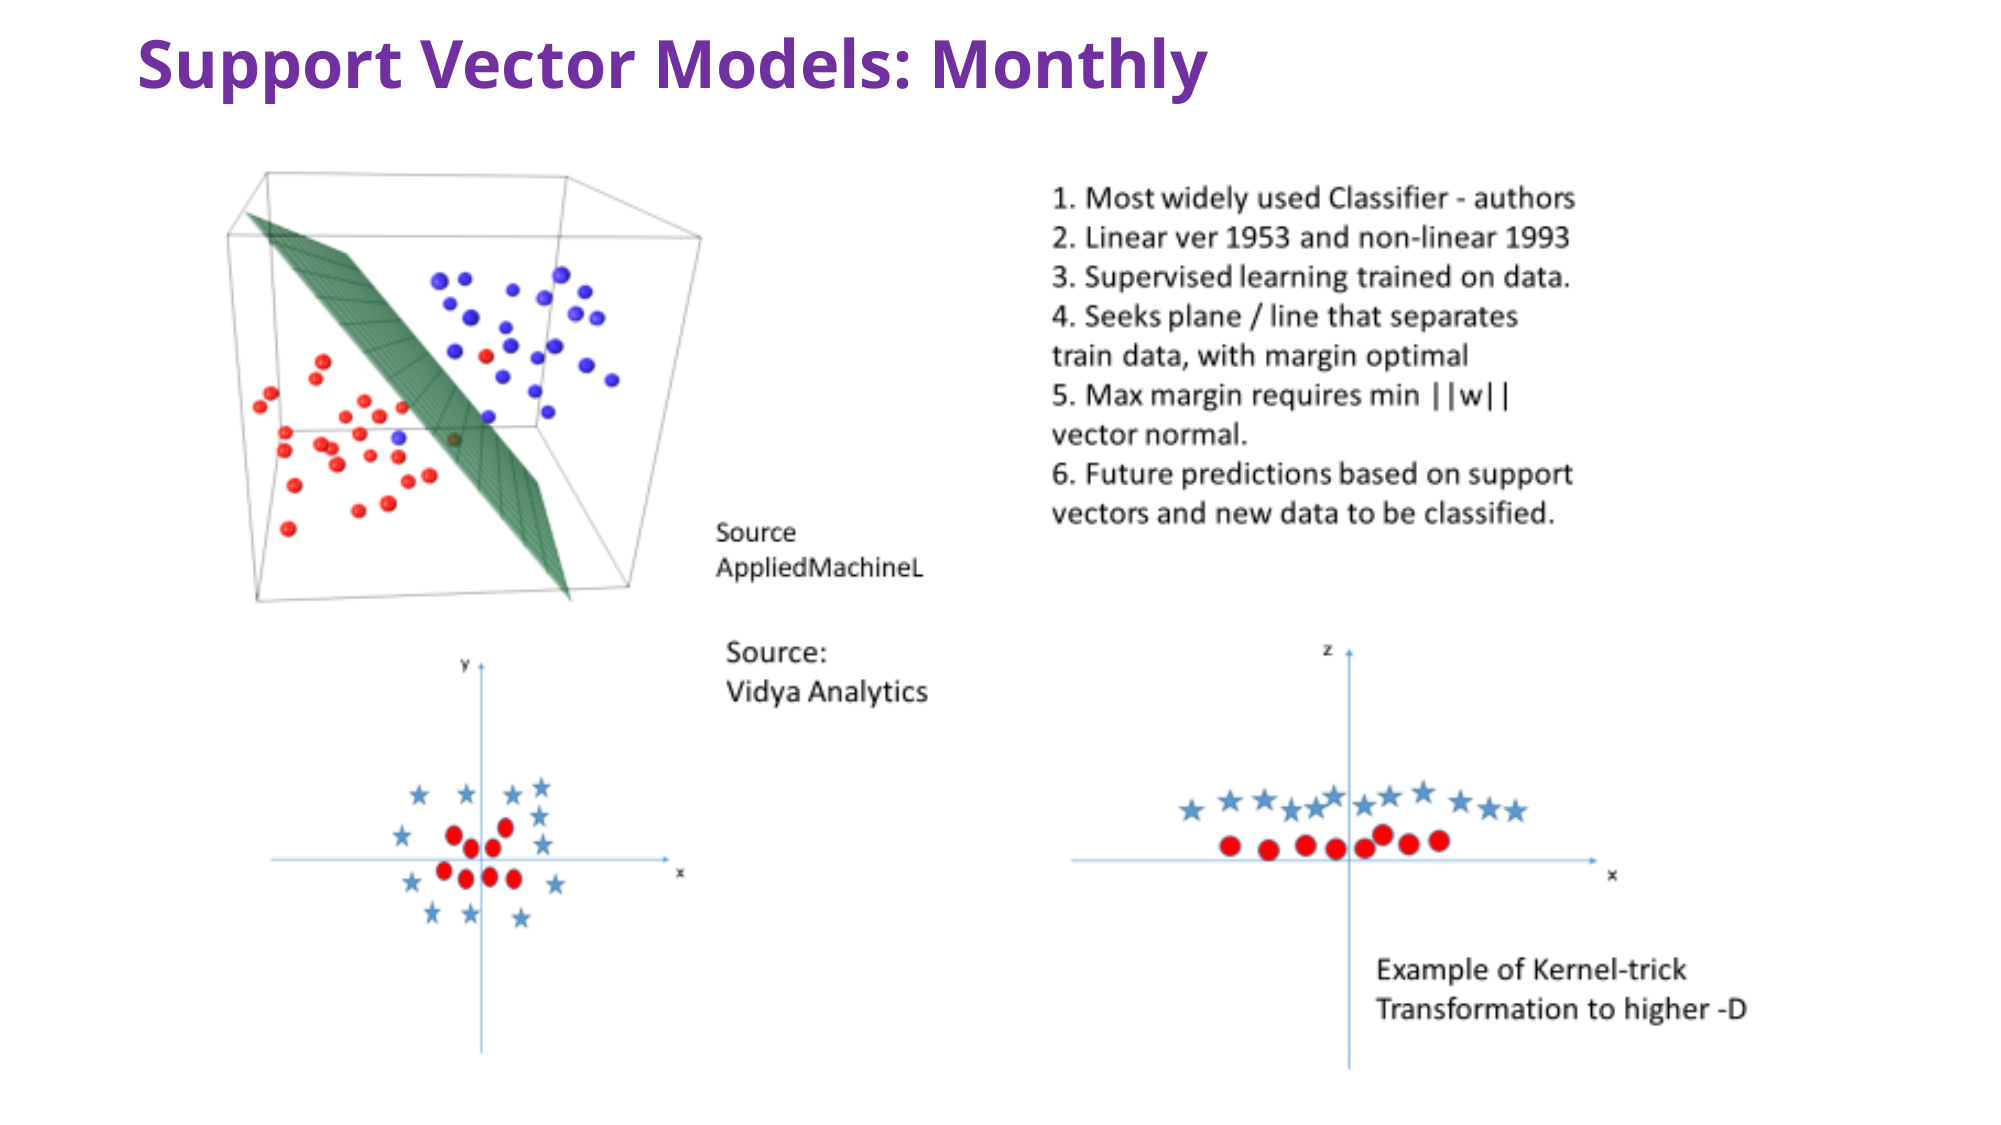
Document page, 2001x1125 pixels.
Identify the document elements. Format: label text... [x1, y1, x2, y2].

title Support Vector Models: Monthly [123, 23, 1848, 112]
picture [58, 111, 1820, 1096]
